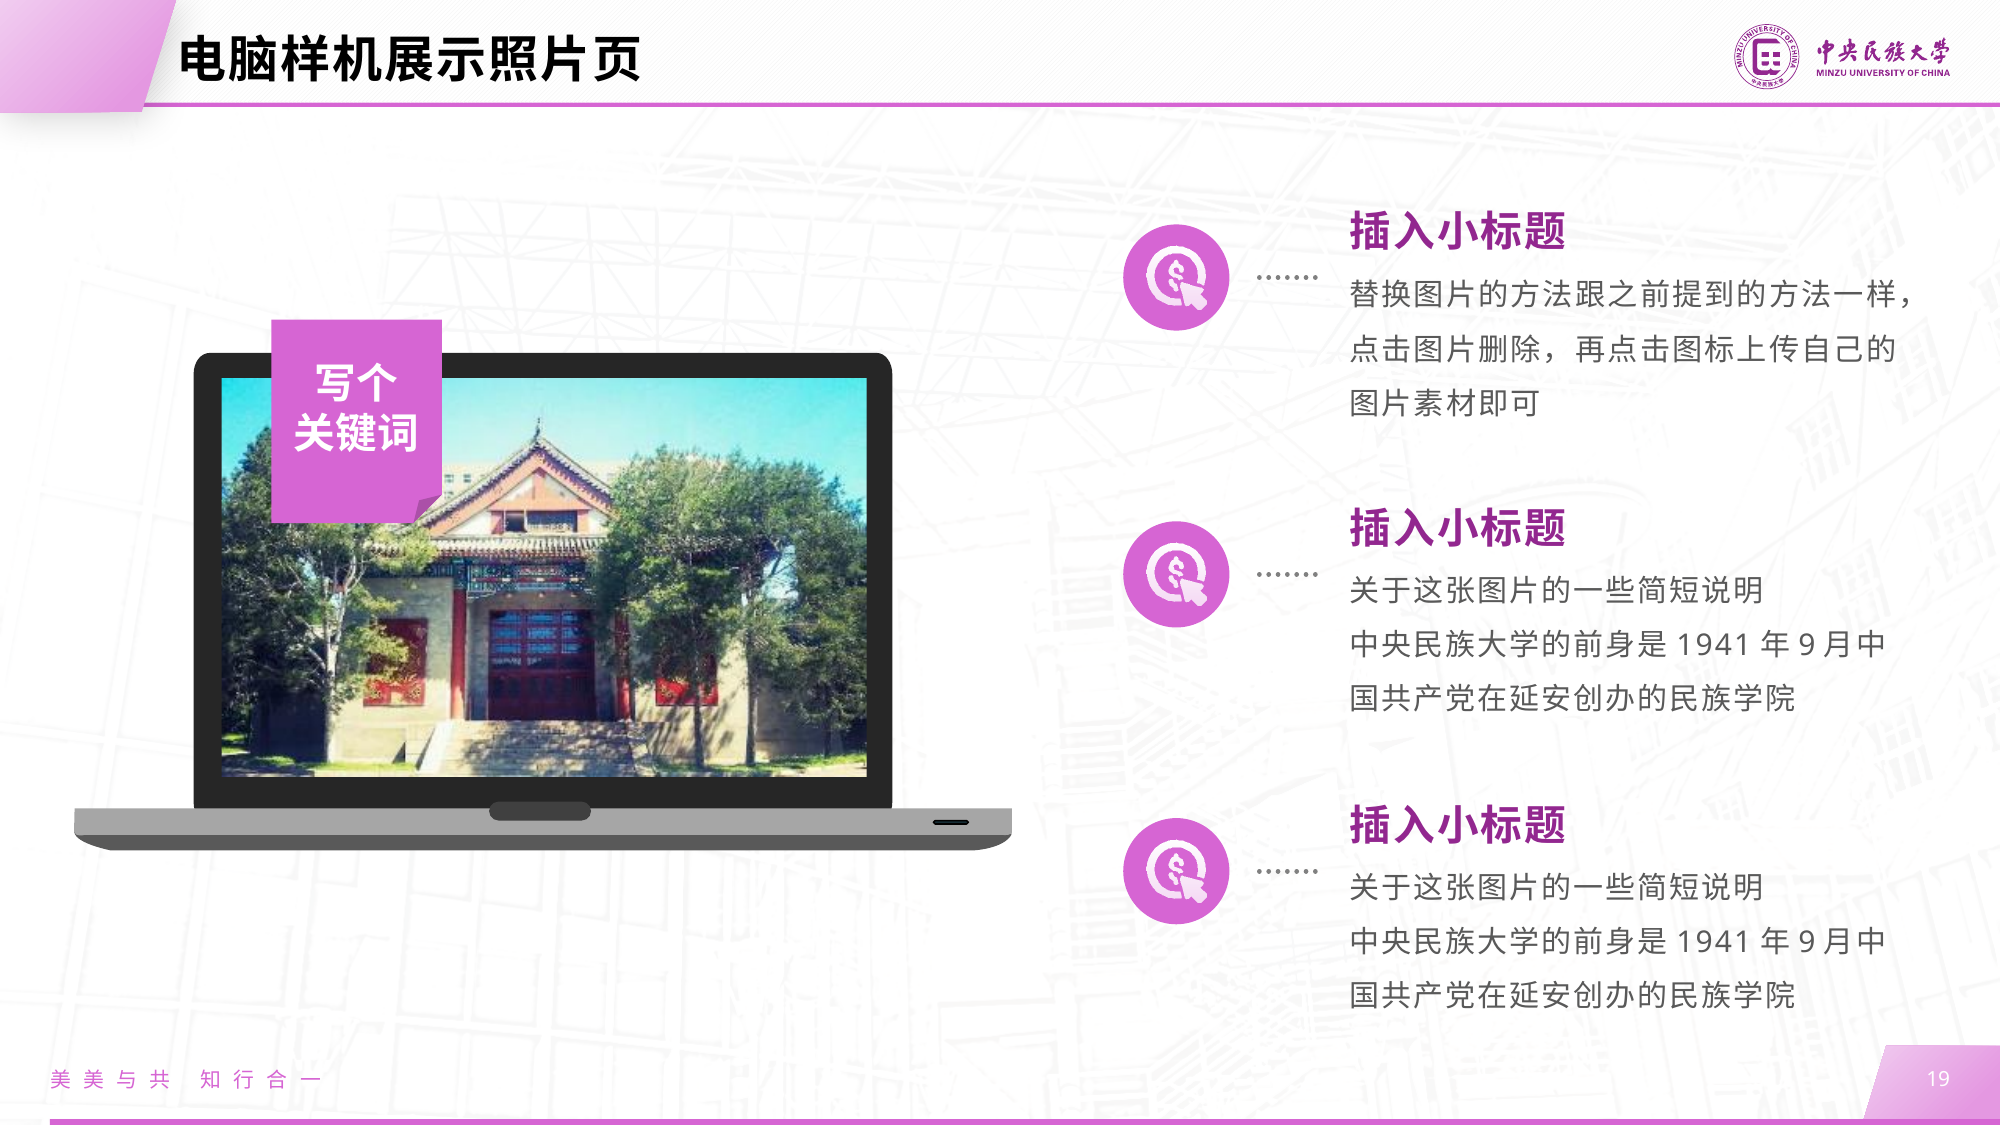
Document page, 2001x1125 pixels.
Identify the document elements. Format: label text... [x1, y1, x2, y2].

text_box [1123, 476, 1901, 718]
slide_number 19 [1500, 1056, 1950, 1103]
picture [221, 378, 867, 777]
text_box 写个 关键词 [270, 318, 443, 378]
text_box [1123, 773, 1901, 1015]
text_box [1123, 179, 1901, 421]
title 电脑样机展示照片页 [176, 22, 1649, 100]
footer 美美与共 知行合一 [50, 1056, 725, 1103]
